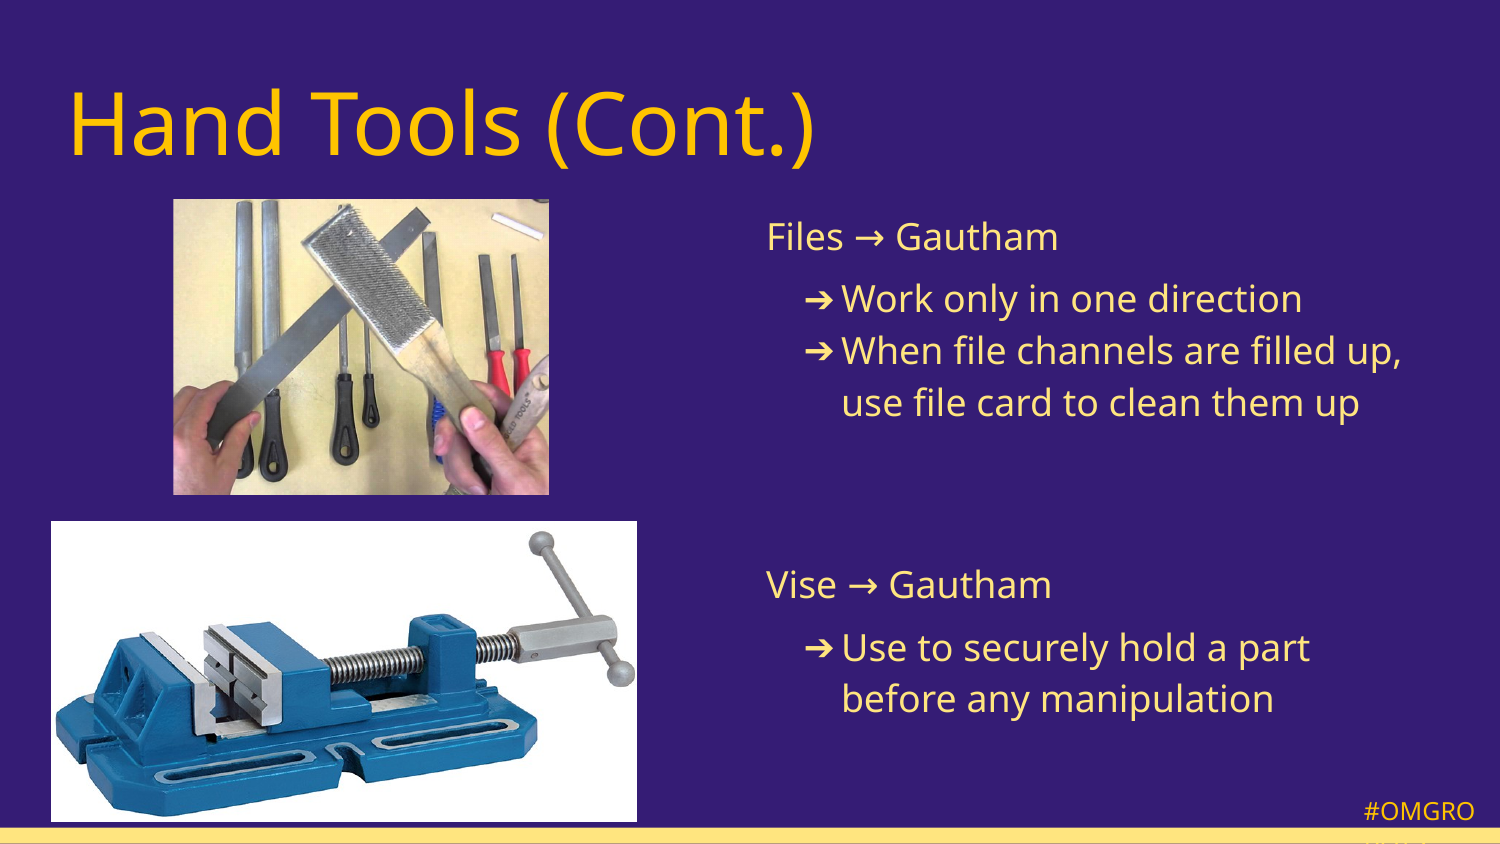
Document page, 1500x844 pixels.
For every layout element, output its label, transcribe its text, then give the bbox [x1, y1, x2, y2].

title Hand Tools (Cont.) [51, 51, 1449, 189]
list Files → Gautham Work only in one direction When file channels are filled up, use file card to clean them up Vise → Gautham Use to securely hold a part before any manipulation [750, 189, 1449, 822]
picture [50, 521, 638, 822]
picture [173, 198, 550, 495]
